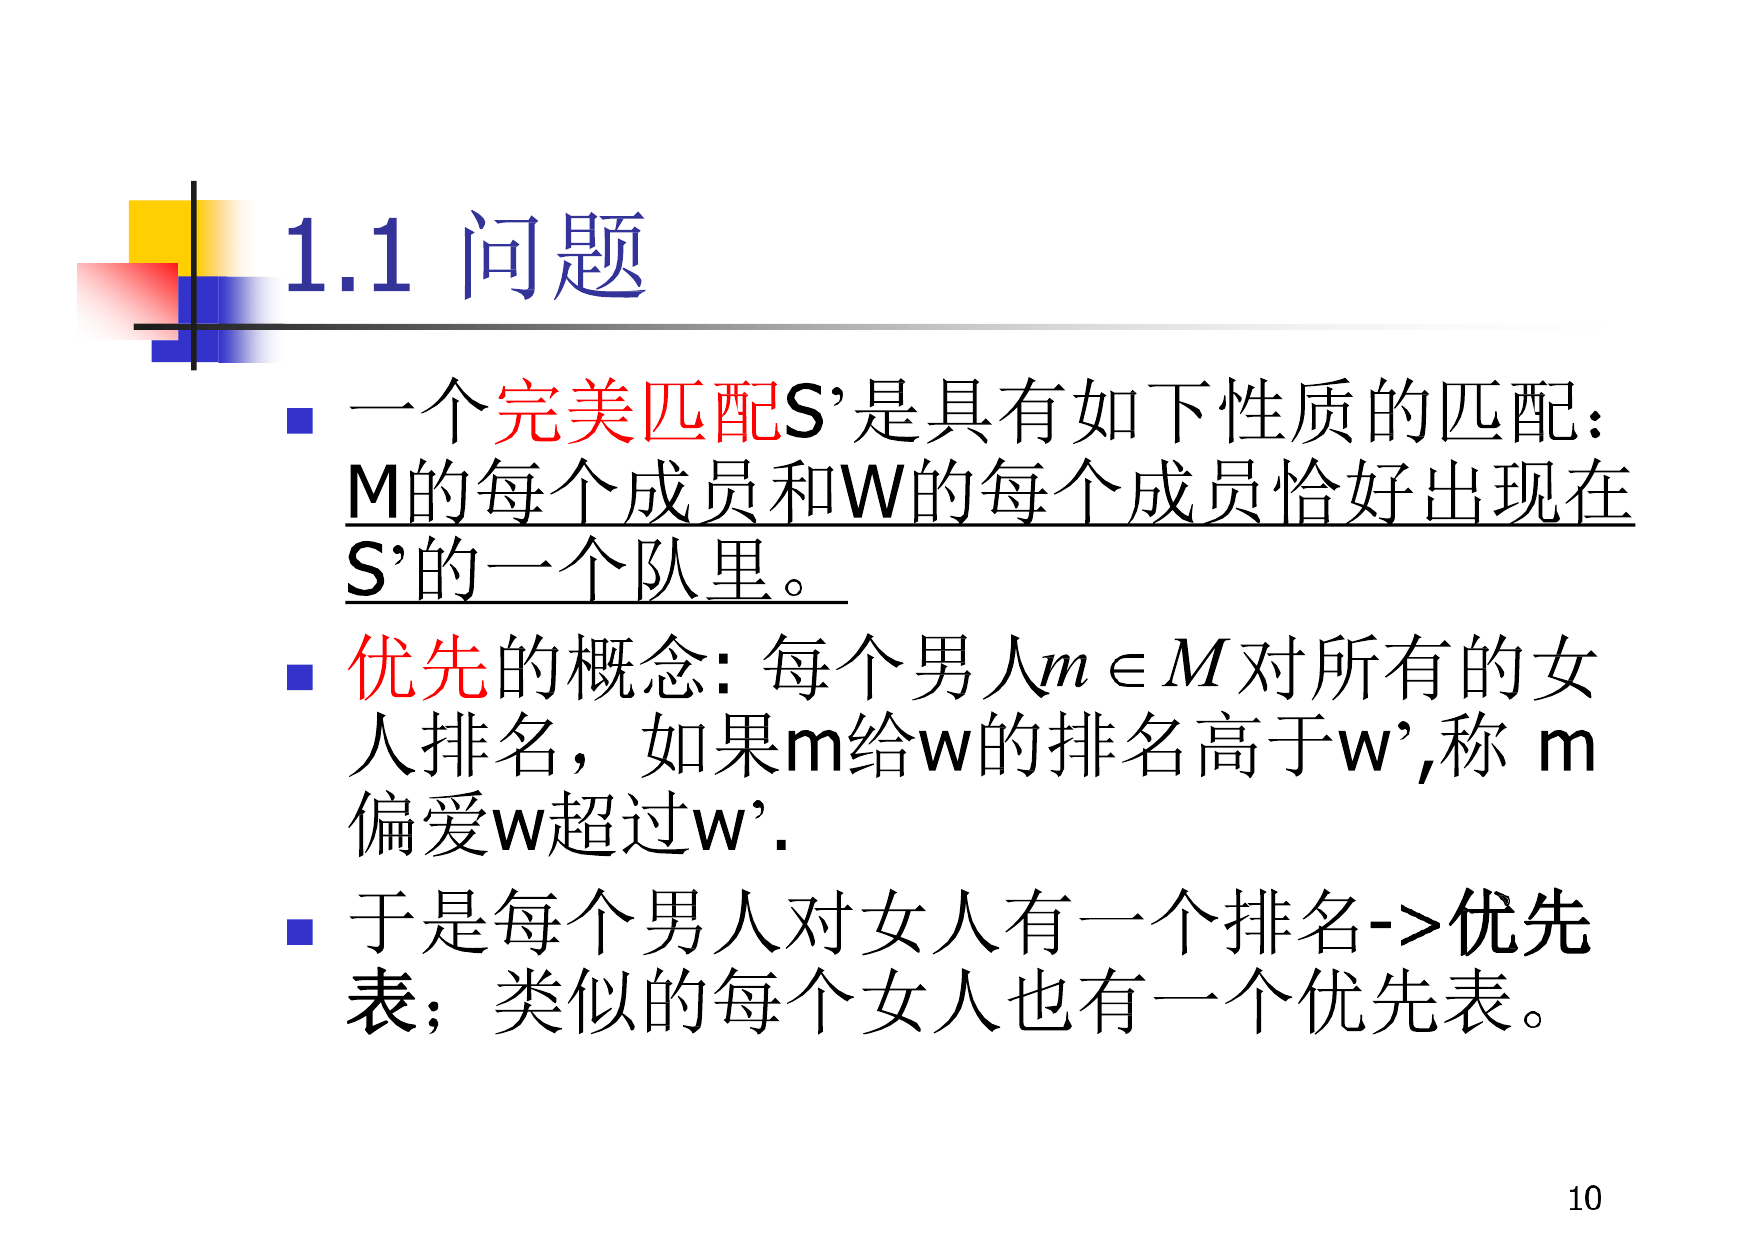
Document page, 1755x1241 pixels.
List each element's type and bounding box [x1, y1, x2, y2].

text_box [599, 211, 645, 269]
text_box [1005, 888, 1072, 956]
text_box [373, 217, 410, 292]
text_box [861, 888, 926, 956]
text_box [494, 215, 539, 300]
text_box [288, 217, 325, 292]
picture [1110, 653, 1144, 687]
text_box [1297, 888, 1358, 954]
picture [1524, 1011, 1541, 1028]
text_box [1590, 410, 1601, 421]
picture [1398, 720, 1410, 740]
text_box [1541, 729, 1594, 771]
text_box [495, 967, 562, 1035]
text_box [1182, 908, 1189, 956]
text_box [1210, 725, 1246, 744]
text_box [641, 789, 689, 847]
text_box [621, 813, 689, 855]
text_box [567, 967, 590, 1035]
text_box [287, 408, 313, 434]
text_box [1151, 888, 1219, 925]
text_box [1153, 992, 1219, 1000]
text_box [982, 634, 1050, 700]
text_box [932, 888, 1000, 955]
text_box [639, 633, 708, 665]
text_box [1219, 395, 1226, 410]
text_box [836, 633, 904, 671]
text_box [1570, 1185, 1601, 1211]
text_box [1040, 654, 1088, 688]
text_box [869, 378, 906, 408]
text_box [500, 633, 559, 700]
text_box [567, 888, 635, 925]
text_box [1238, 377, 1286, 440]
text_box [1225, 967, 1293, 1004]
text_box [287, 664, 313, 691]
text_box [643, 678, 653, 694]
text_box [421, 710, 464, 778]
text_box [1463, 633, 1523, 700]
text_box [719, 683, 728, 694]
text_box [345, 534, 849, 605]
text_box [1590, 428, 1601, 439]
text_box [553, 238, 646, 301]
text_box [1256, 987, 1264, 1035]
text_box [1110, 389, 1137, 441]
text_box [763, 649, 831, 701]
text_box [666, 671, 677, 685]
text_box [346, 966, 417, 1036]
text_box [867, 653, 875, 701]
text_box [1302, 409, 1352, 444]
text_box [494, 903, 562, 956]
text_box [349, 890, 415, 954]
text_box [627, 793, 638, 806]
text_box [1440, 710, 1507, 778]
text_box [658, 674, 694, 699]
picture [584, 263, 616, 290]
text_box [763, 633, 827, 661]
text_box [565, 211, 598, 250]
text_box [1238, 634, 1306, 701]
text_box [849, 763, 874, 775]
picture [197, 200, 1615, 363]
text_box [918, 730, 971, 771]
text_box [1095, 711, 1116, 778]
text_box [933, 968, 1001, 1034]
text_box [1370, 921, 1391, 929]
text_box [981, 711, 1040, 777]
text_box [714, 712, 779, 778]
text_box [1271, 888, 1292, 955]
picture [568, 263, 578, 285]
text_box [643, 888, 703, 956]
text_box [423, 789, 488, 857]
text_box [287, 919, 313, 945]
text_box [428, 1001, 439, 1012]
text_box [347, 633, 416, 701]
text_box [647, 967, 706, 1034]
text_box [1291, 377, 1354, 443]
text_box [876, 748, 907, 778]
text_box [1372, 967, 1438, 1035]
text_box [818, 987, 825, 1035]
text_box [428, 1018, 439, 1034]
text_box [1384, 633, 1452, 701]
picture [572, 753, 585, 774]
text_box [1007, 967, 1072, 1031]
text_box [1332, 634, 1380, 701]
text_box [422, 917, 488, 954]
text_box [470, 209, 486, 230]
text_box [1079, 967, 1146, 1035]
text_box [786, 967, 854, 1004]
text_box [713, 888, 781, 955]
text_box [1229, 376, 1242, 444]
text_box [1079, 913, 1145, 921]
text_box [788, 729, 841, 771]
text_box [1196, 710, 1262, 724]
text_box [1370, 377, 1430, 444]
text_box [483, 239, 520, 280]
text_box [548, 790, 616, 857]
text_box [1441, 379, 1503, 442]
text_box [494, 888, 558, 916]
text_box [349, 711, 416, 777]
text_box [1268, 713, 1333, 777]
text_box [1338, 730, 1391, 771]
text_box [1224, 888, 1267, 955]
text_box [713, 379, 824, 444]
text_box [468, 711, 489, 778]
text_box [1532, 634, 1598, 701]
text_box [422, 633, 488, 701]
text_box [999, 376, 1066, 444]
text_box [861, 967, 927, 1035]
text_box [853, 406, 920, 443]
picture [490, 263, 510, 269]
text_box [868, 710, 916, 745]
text_box [492, 809, 545, 850]
text_box [349, 376, 634, 445]
text_box [1147, 380, 1211, 444]
text_box [1048, 710, 1091, 778]
text_box [345, 457, 1636, 527]
text_box [1418, 760, 1434, 784]
text_box [692, 809, 745, 850]
text_box [848, 712, 876, 760]
text_box [590, 970, 635, 1035]
text_box [1297, 967, 1366, 1035]
text_box [678, 723, 705, 775]
text_box [1510, 380, 1578, 443]
picture [1401, 904, 1441, 946]
text_box [692, 678, 704, 693]
text_box [654, 659, 692, 677]
text_box [1201, 743, 1258, 779]
text_box [495, 711, 556, 777]
picture [752, 800, 765, 820]
text_box [464, 226, 475, 300]
text_box [348, 789, 415, 858]
picture [831, 387, 844, 407]
text_box [1448, 887, 1591, 957]
text_box [567, 633, 635, 701]
text_box [713, 967, 781, 1035]
text_box [1311, 634, 1345, 701]
text_box [438, 889, 474, 919]
text_box [598, 908, 606, 956]
text_box [1444, 967, 1512, 1034]
text_box [719, 653, 728, 664]
text_box [785, 889, 854, 955]
text_box [927, 378, 992, 444]
text_box [1161, 638, 1231, 687]
text_box [1072, 377, 1107, 444]
text_box [641, 711, 676, 778]
text_box [776, 839, 786, 850]
text_box [341, 277, 354, 292]
text_box [1121, 711, 1182, 777]
text_box [912, 634, 972, 701]
text_box [644, 379, 706, 442]
picture [77, 263, 191, 363]
